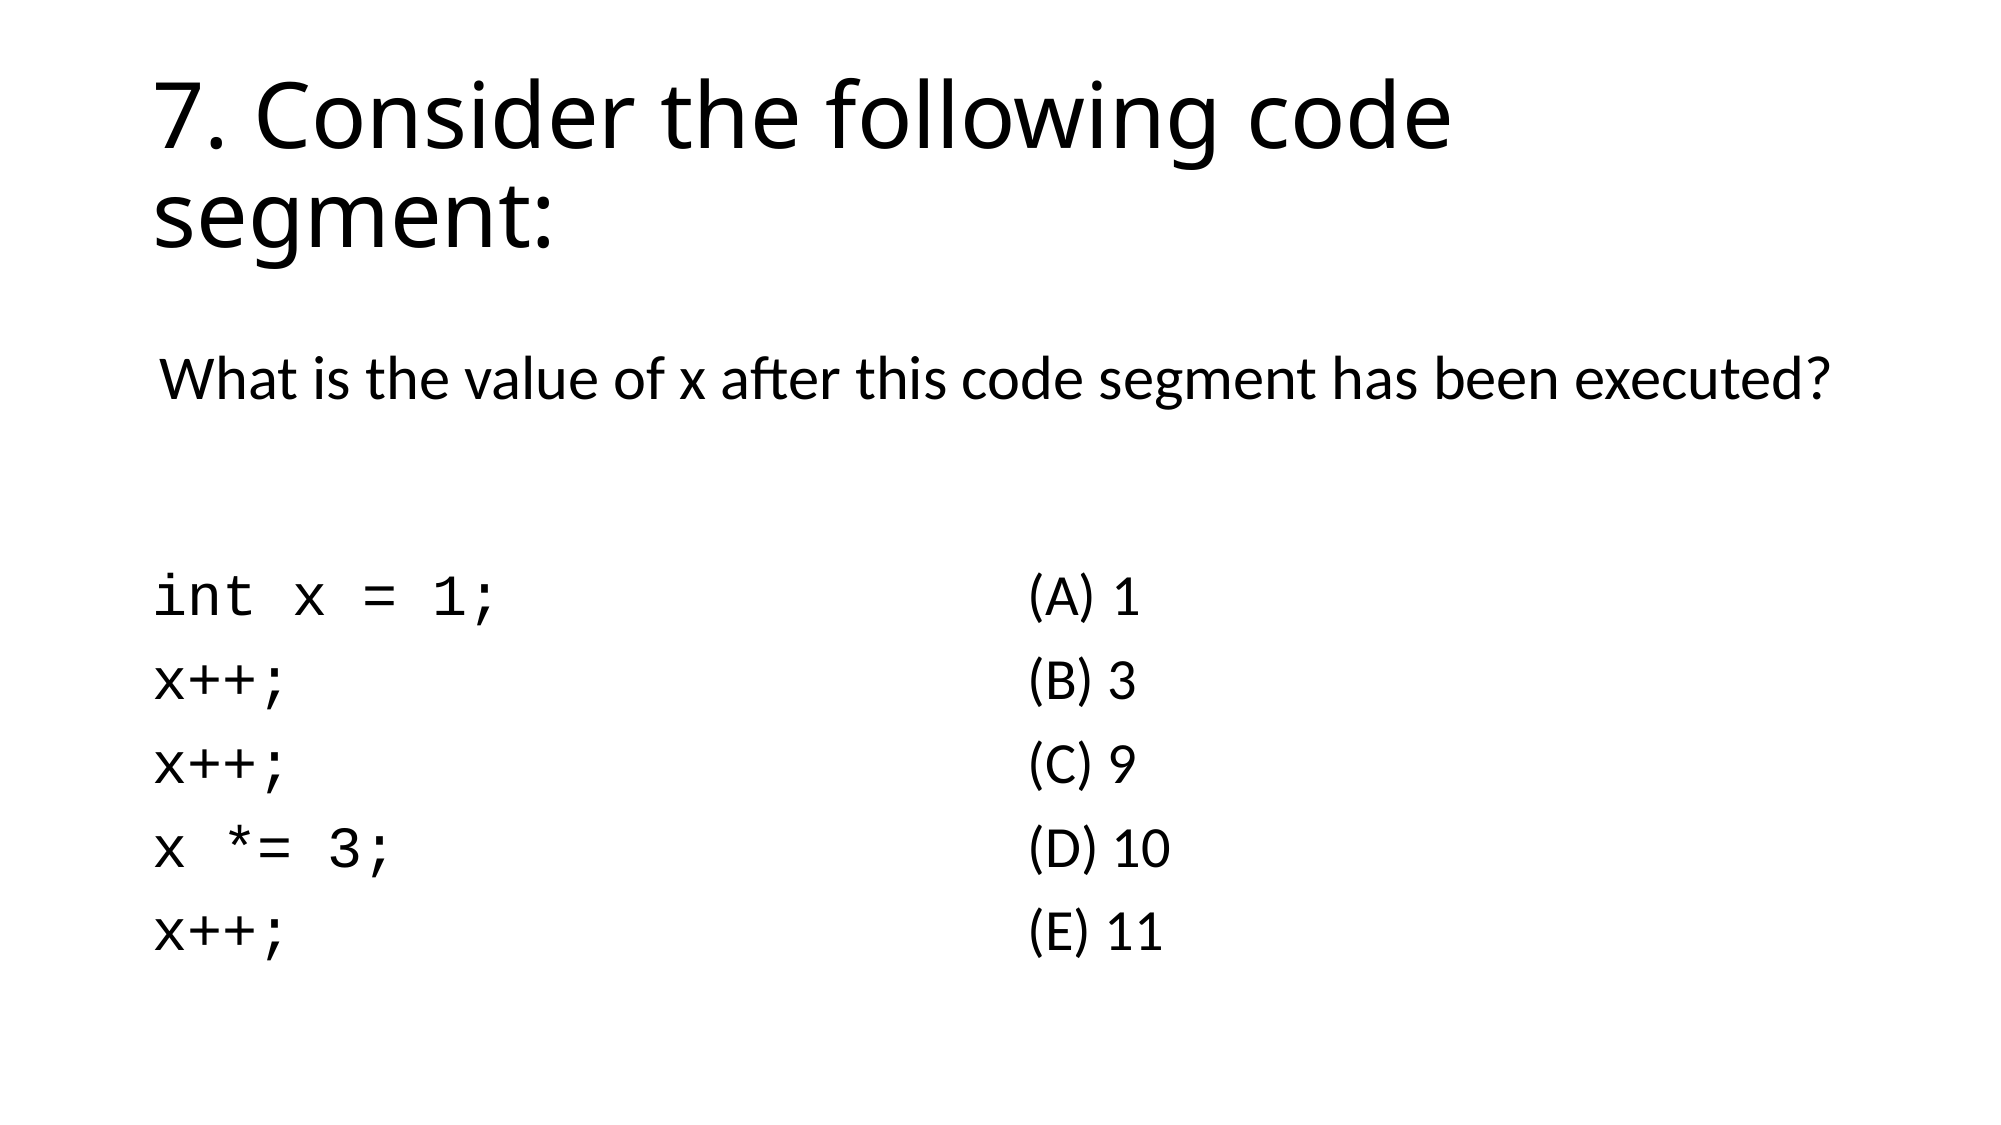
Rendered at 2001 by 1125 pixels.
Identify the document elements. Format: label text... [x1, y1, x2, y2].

list 1 (B) 3 (C) 9 (D) 10 (E) 11 [1012, 299, 1863, 1014]
title 7. Consider the following code segment: [137, 59, 1863, 278]
list int x = 1; x++; x++; x *= 3; x++; [137, 299, 988, 1014]
text_box What is the value of x after this code segment has been executed? [145, 329, 1851, 420]
